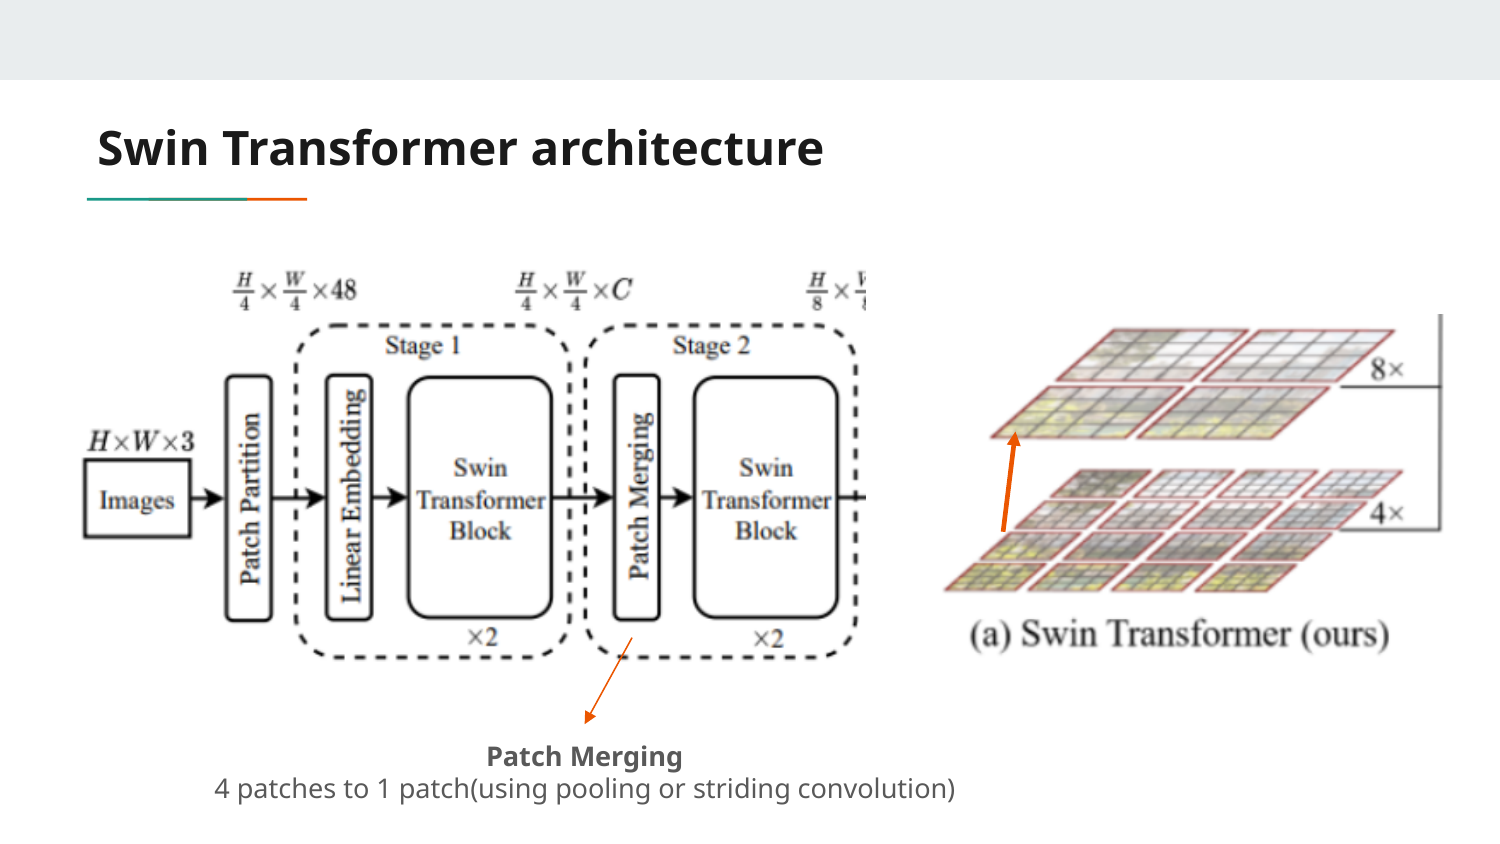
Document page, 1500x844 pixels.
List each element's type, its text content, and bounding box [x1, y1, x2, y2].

picture [891, 314, 1477, 667]
text_box Patch Merging 4 patches to 1 patch(using pooling or striding convolution) [199, 724, 971, 820]
title Swin Transformer architecture [82, 103, 1344, 191]
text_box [1002, 431, 1016, 532]
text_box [584, 637, 633, 725]
picture [62, 215, 866, 673]
